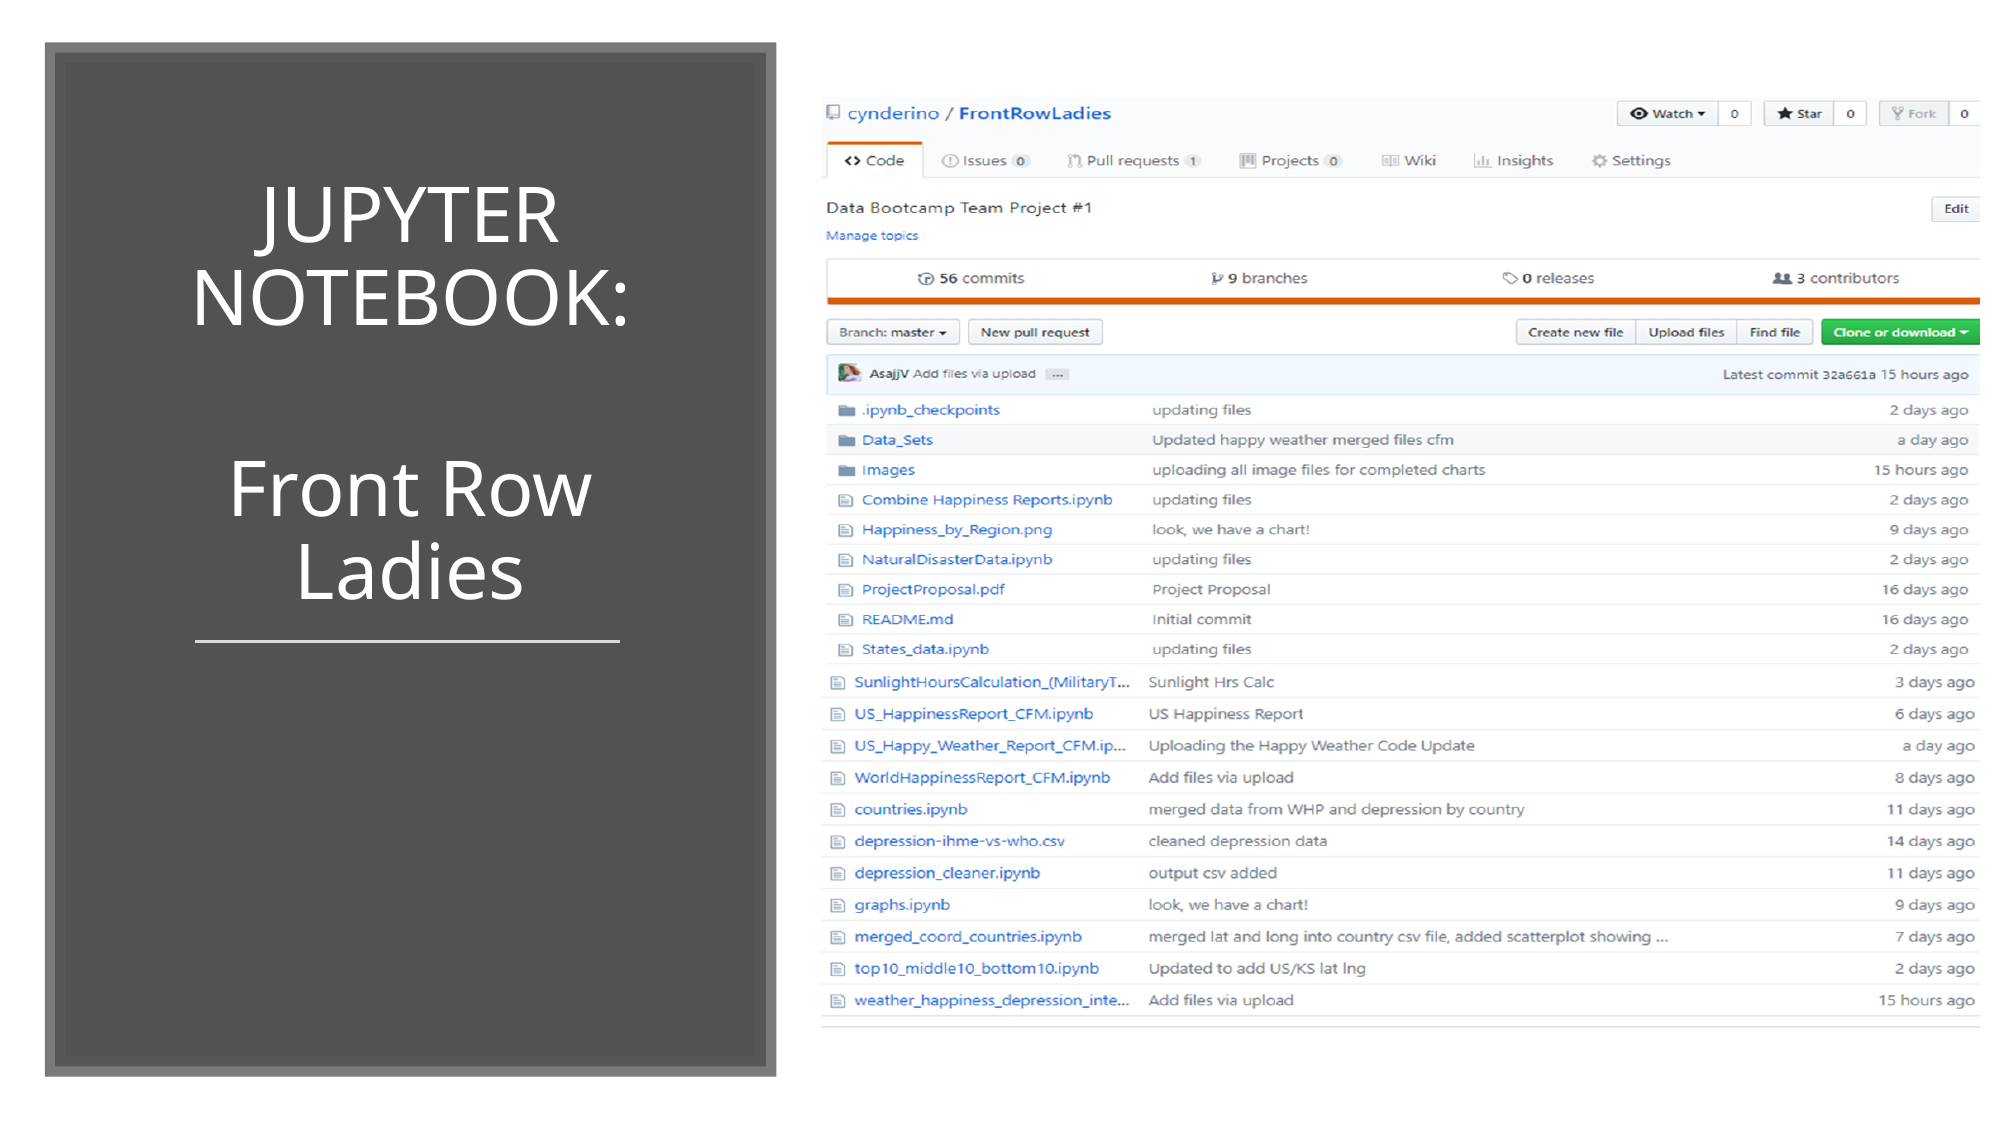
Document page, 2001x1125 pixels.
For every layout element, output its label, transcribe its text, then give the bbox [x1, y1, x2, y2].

text_box JUPYTER NOTEBOOK: Front Row Ladies [110, 149, 711, 624]
text_box [54, 52, 767, 1067]
picture [821, 97, 1980, 1028]
